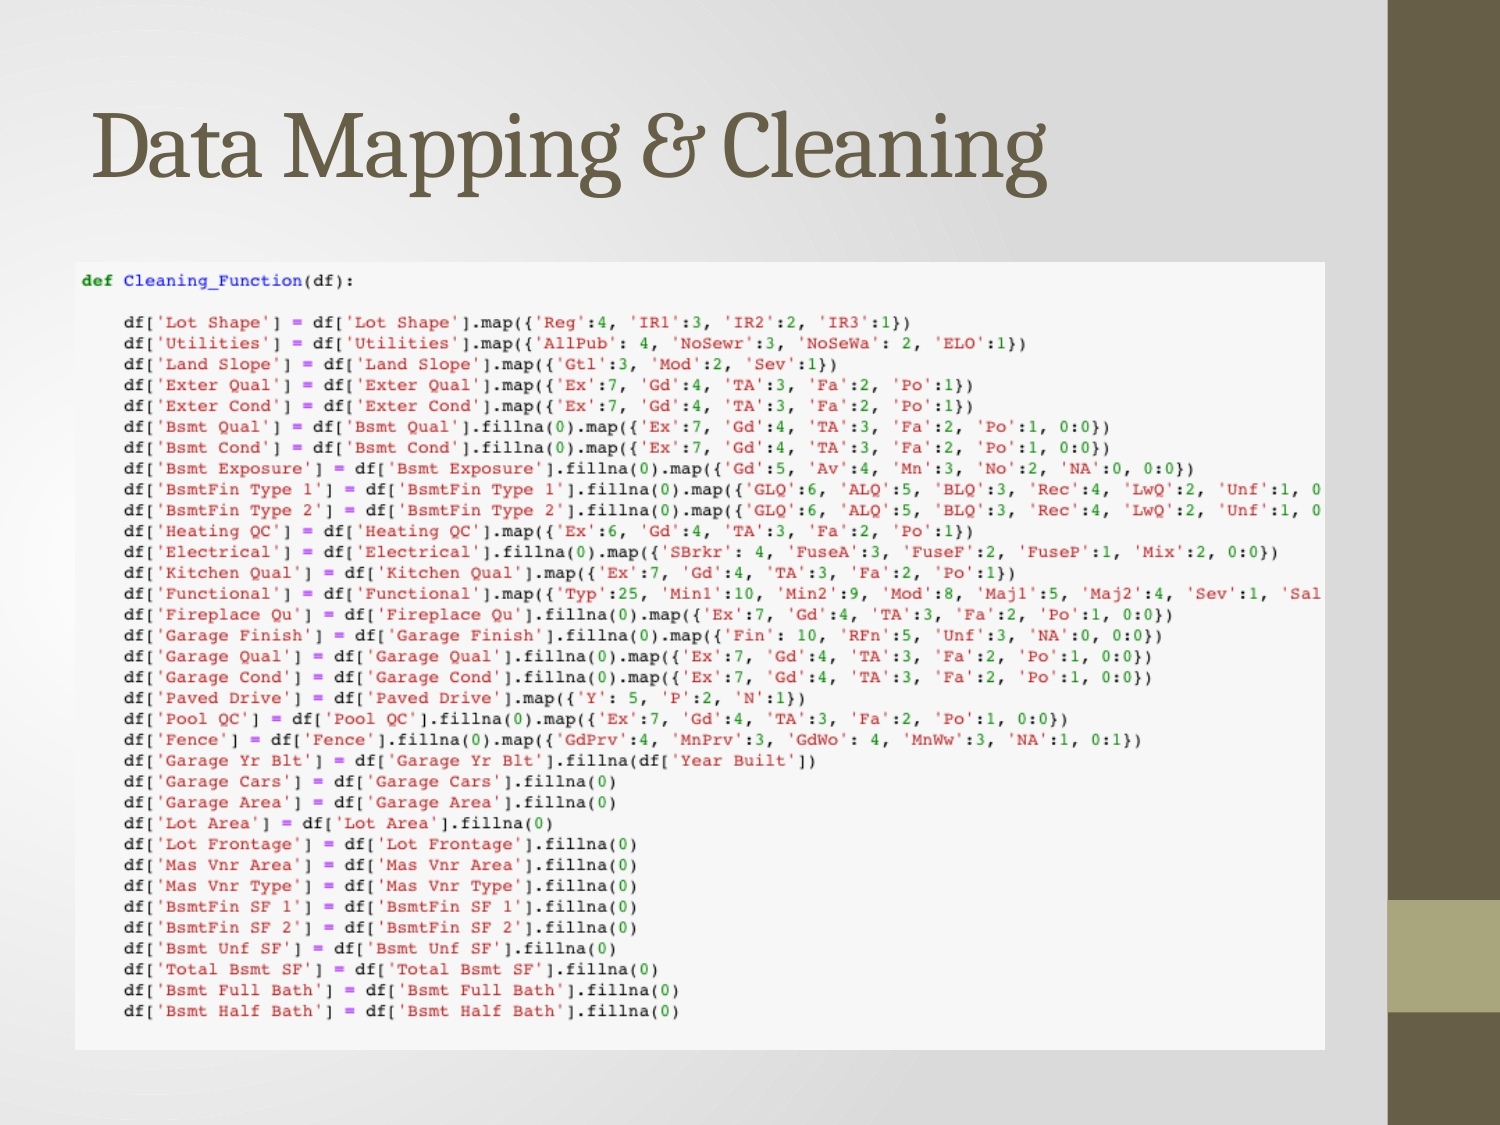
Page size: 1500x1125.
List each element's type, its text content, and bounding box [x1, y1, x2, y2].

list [74, 261, 1326, 1051]
title Data Mapping & Cleaning [75, 45, 1325, 233]
